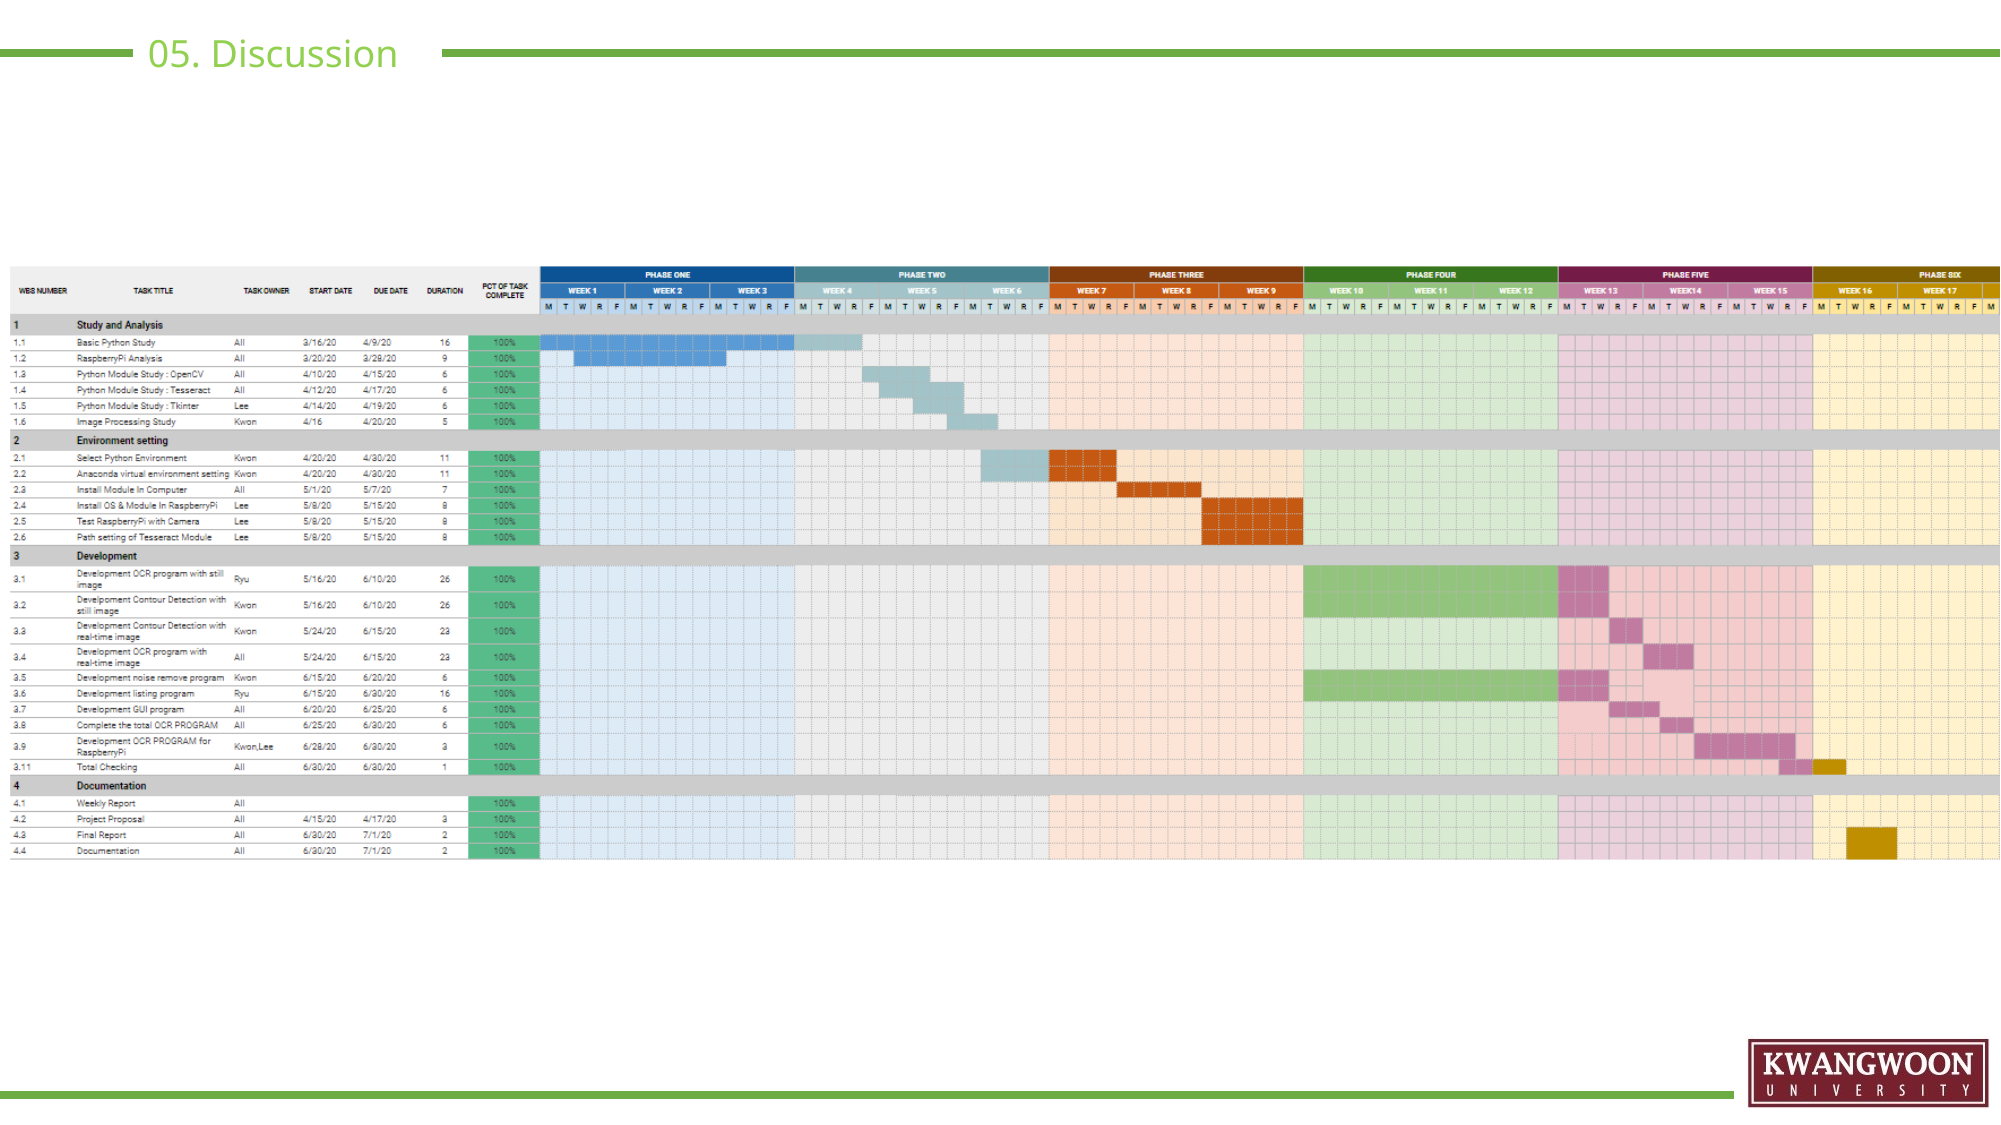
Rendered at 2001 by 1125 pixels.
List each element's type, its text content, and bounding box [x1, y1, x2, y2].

picture [0, 253, 2000, 871]
text_box 05. Discussion [132, 22, 814, 84]
picture [1745, 1034, 1990, 1109]
